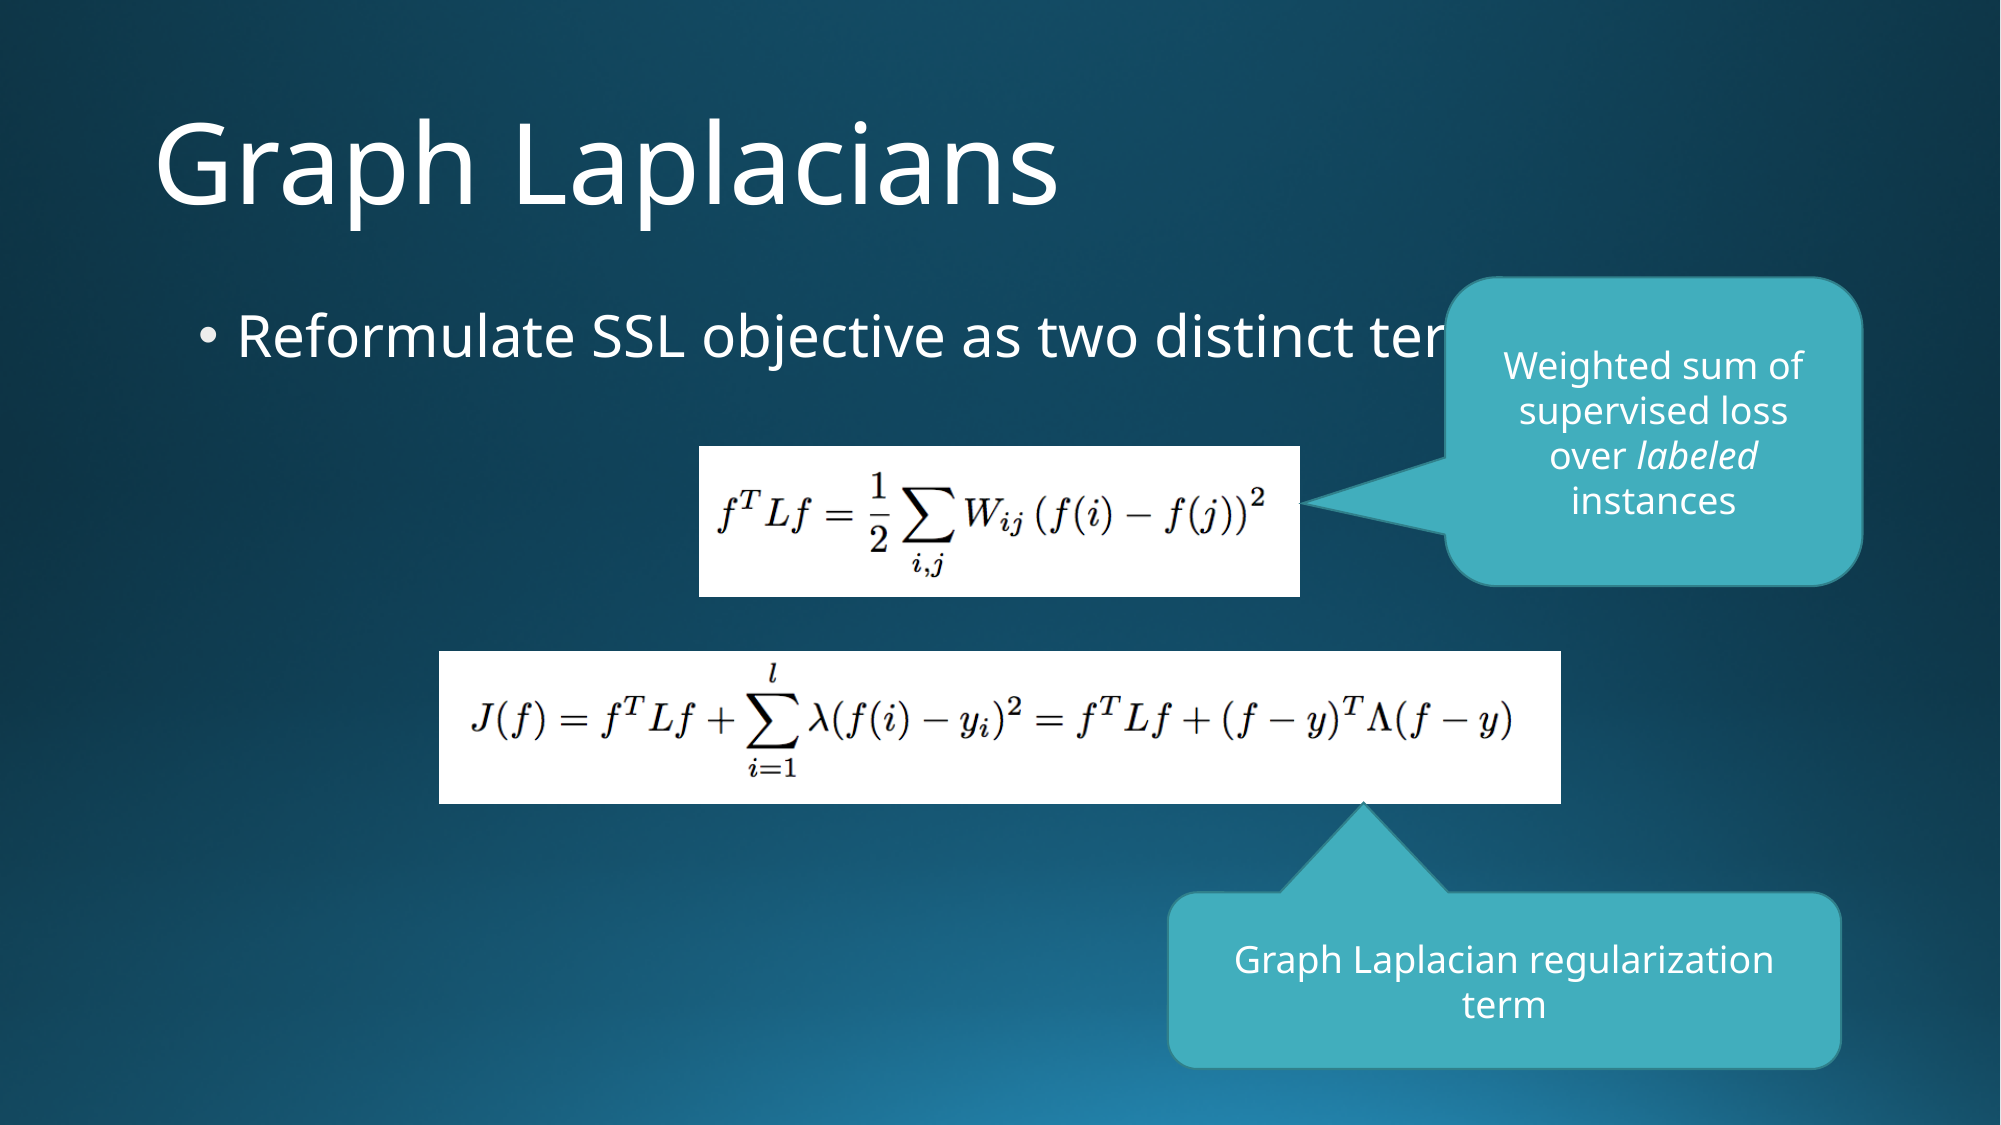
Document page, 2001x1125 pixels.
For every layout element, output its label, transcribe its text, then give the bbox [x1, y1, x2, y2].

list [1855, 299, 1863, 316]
list Reformulate SSL objective as two distinct terms: [183, 299, 1452, 405]
text_box Graph Laplacian regularization term [1166, 804, 1843, 1071]
text_box Weighted sum of supervised loss over labeled instances [1300, 276, 1864, 588]
title Graph Laplacians [137, 59, 1863, 278]
picture [0, 0, 2001, 1125]
